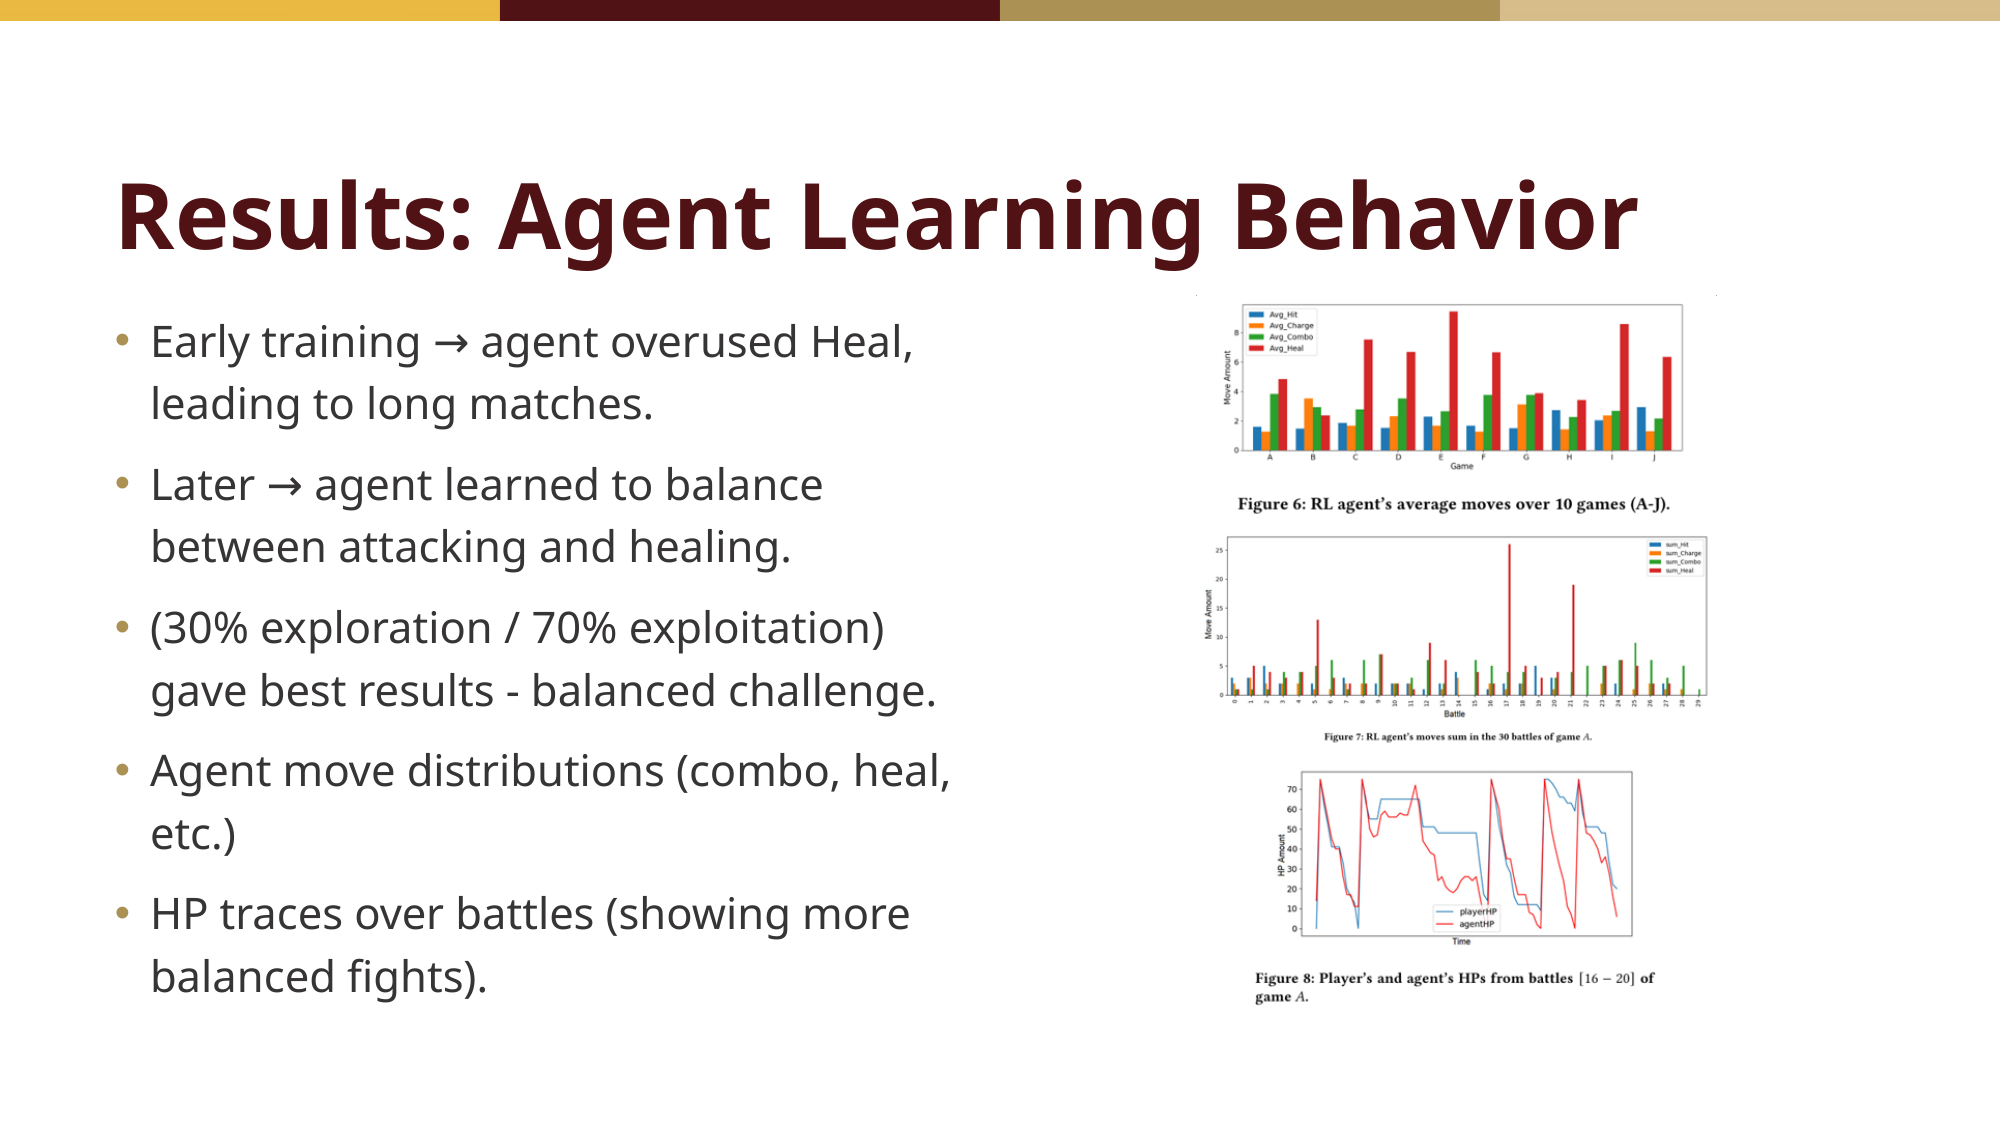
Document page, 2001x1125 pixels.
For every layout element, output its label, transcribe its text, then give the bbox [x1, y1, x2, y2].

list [1195, 295, 1717, 1014]
list Early training → agent overused Heal, leading to long matches. Later → agent learned to balance between attacking and healing. (30% exploration / 70% exploitation) gave best results - balanced challenge. Agent move distributions (combo, heal, etc.) HP traces over battles (showing more balanced fights). [99, 295, 988, 1014]
title Results: Agent Learning Behavior [99, 59, 1900, 278]
picture [0, 0, 2000, 21]
